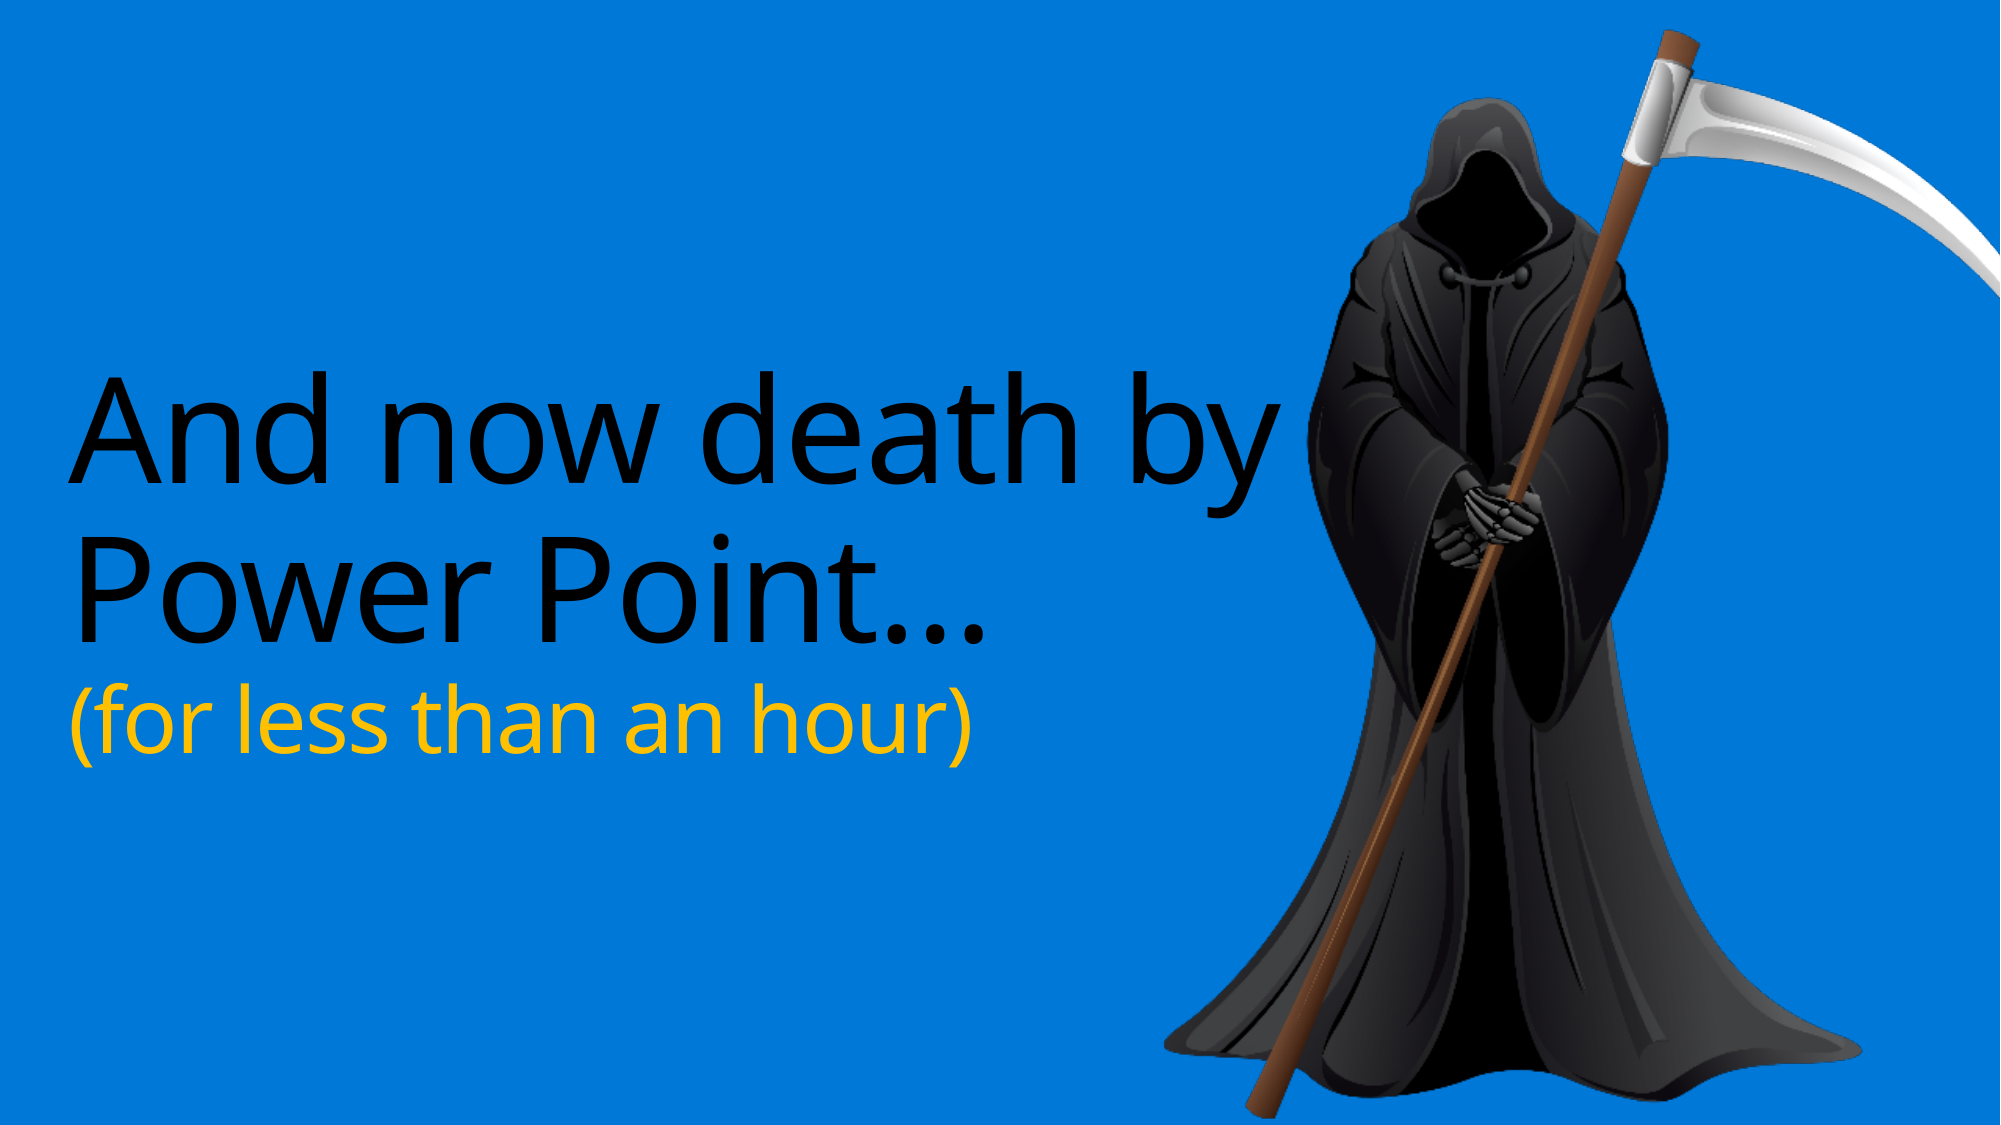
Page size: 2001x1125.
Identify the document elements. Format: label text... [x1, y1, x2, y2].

picture [1141, 0, 2000, 1125]
title And now death by Power Point… (for less than an hour) [44, 341, 1141, 802]
